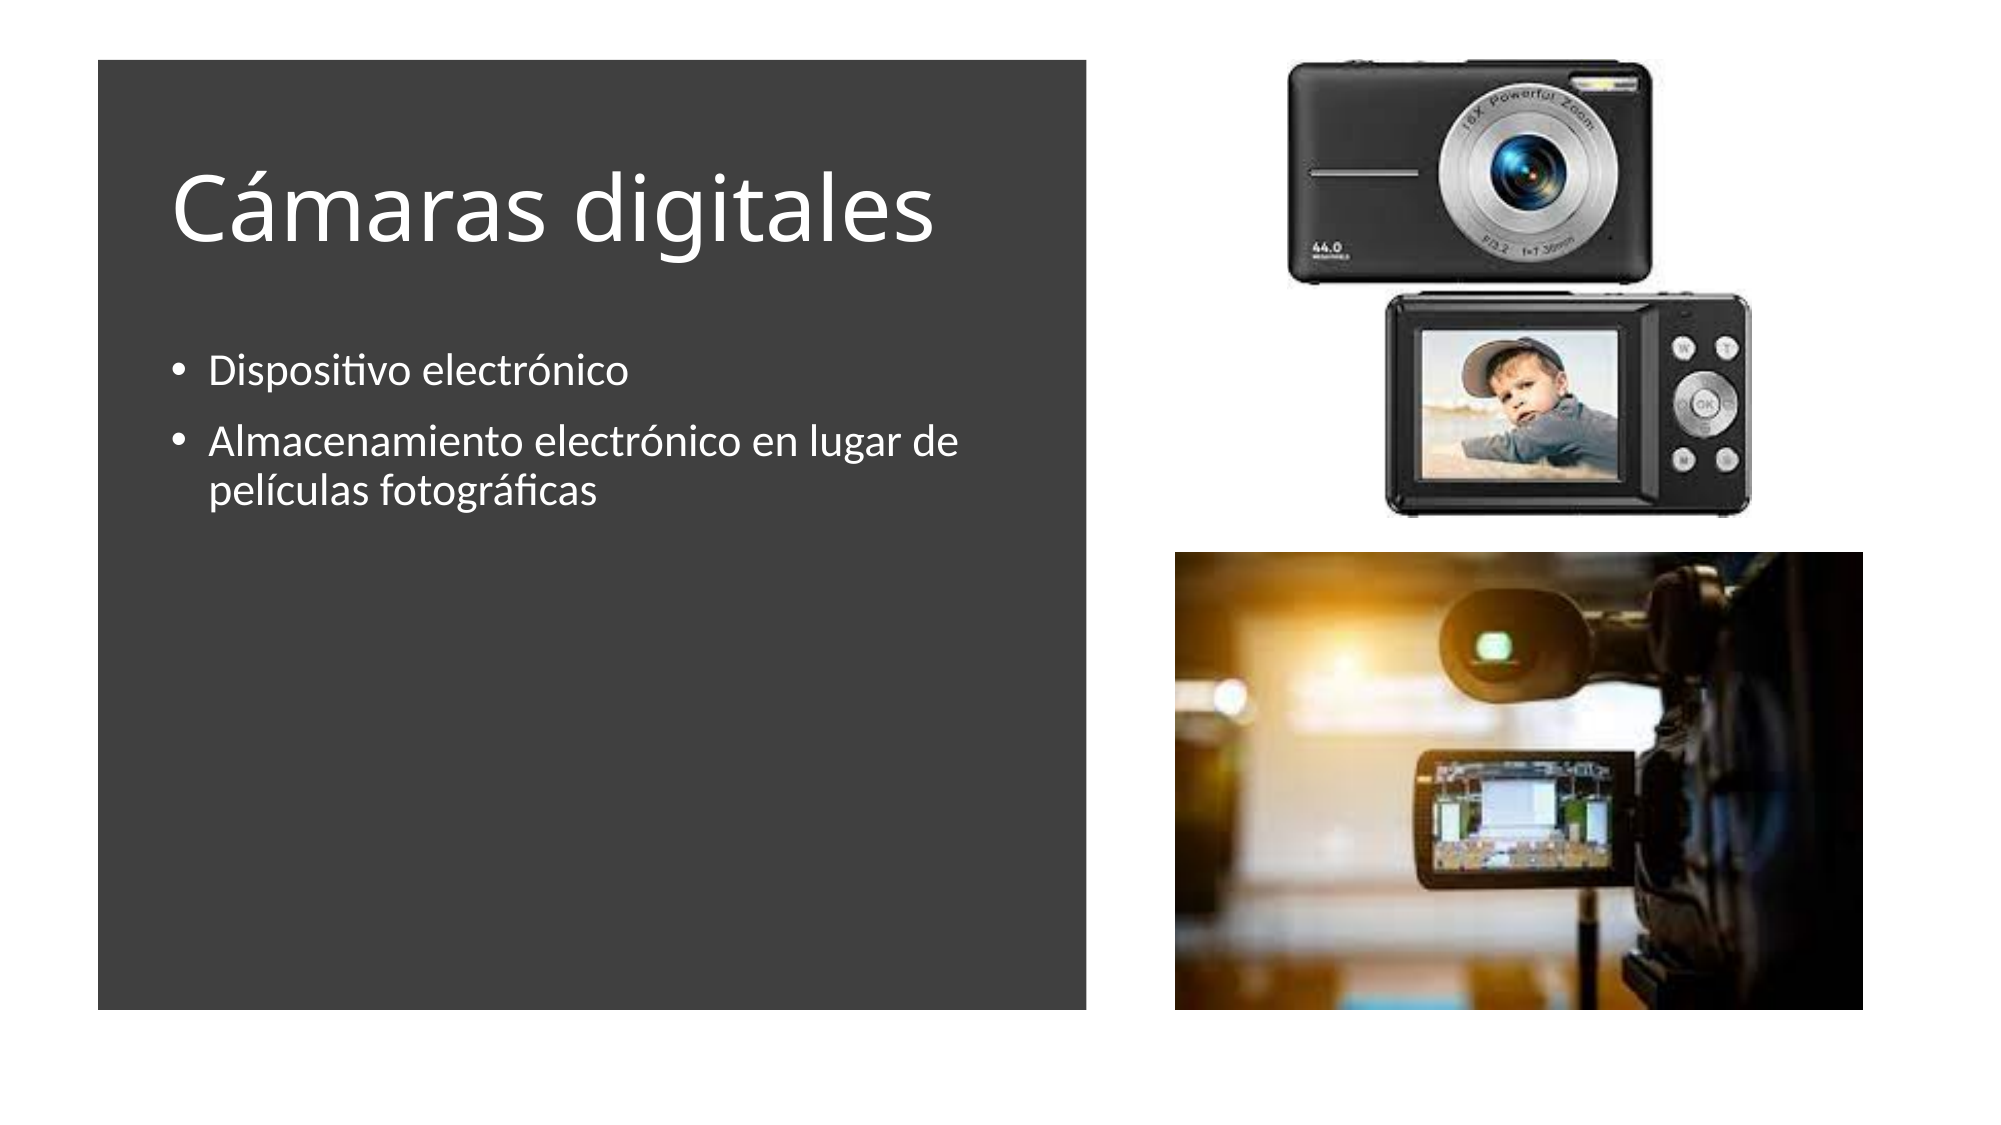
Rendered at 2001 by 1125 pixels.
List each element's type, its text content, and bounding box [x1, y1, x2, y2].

picture [1175, 552, 1864, 1011]
list Dispositivo electrónico Almacenamiento electrónico en lugar de películas fotográficas [156, 338, 1038, 961]
title Cámaras digitales [156, 114, 1038, 310]
text_box [96, 58, 1088, 1012]
picture [1287, 59, 1752, 518]
